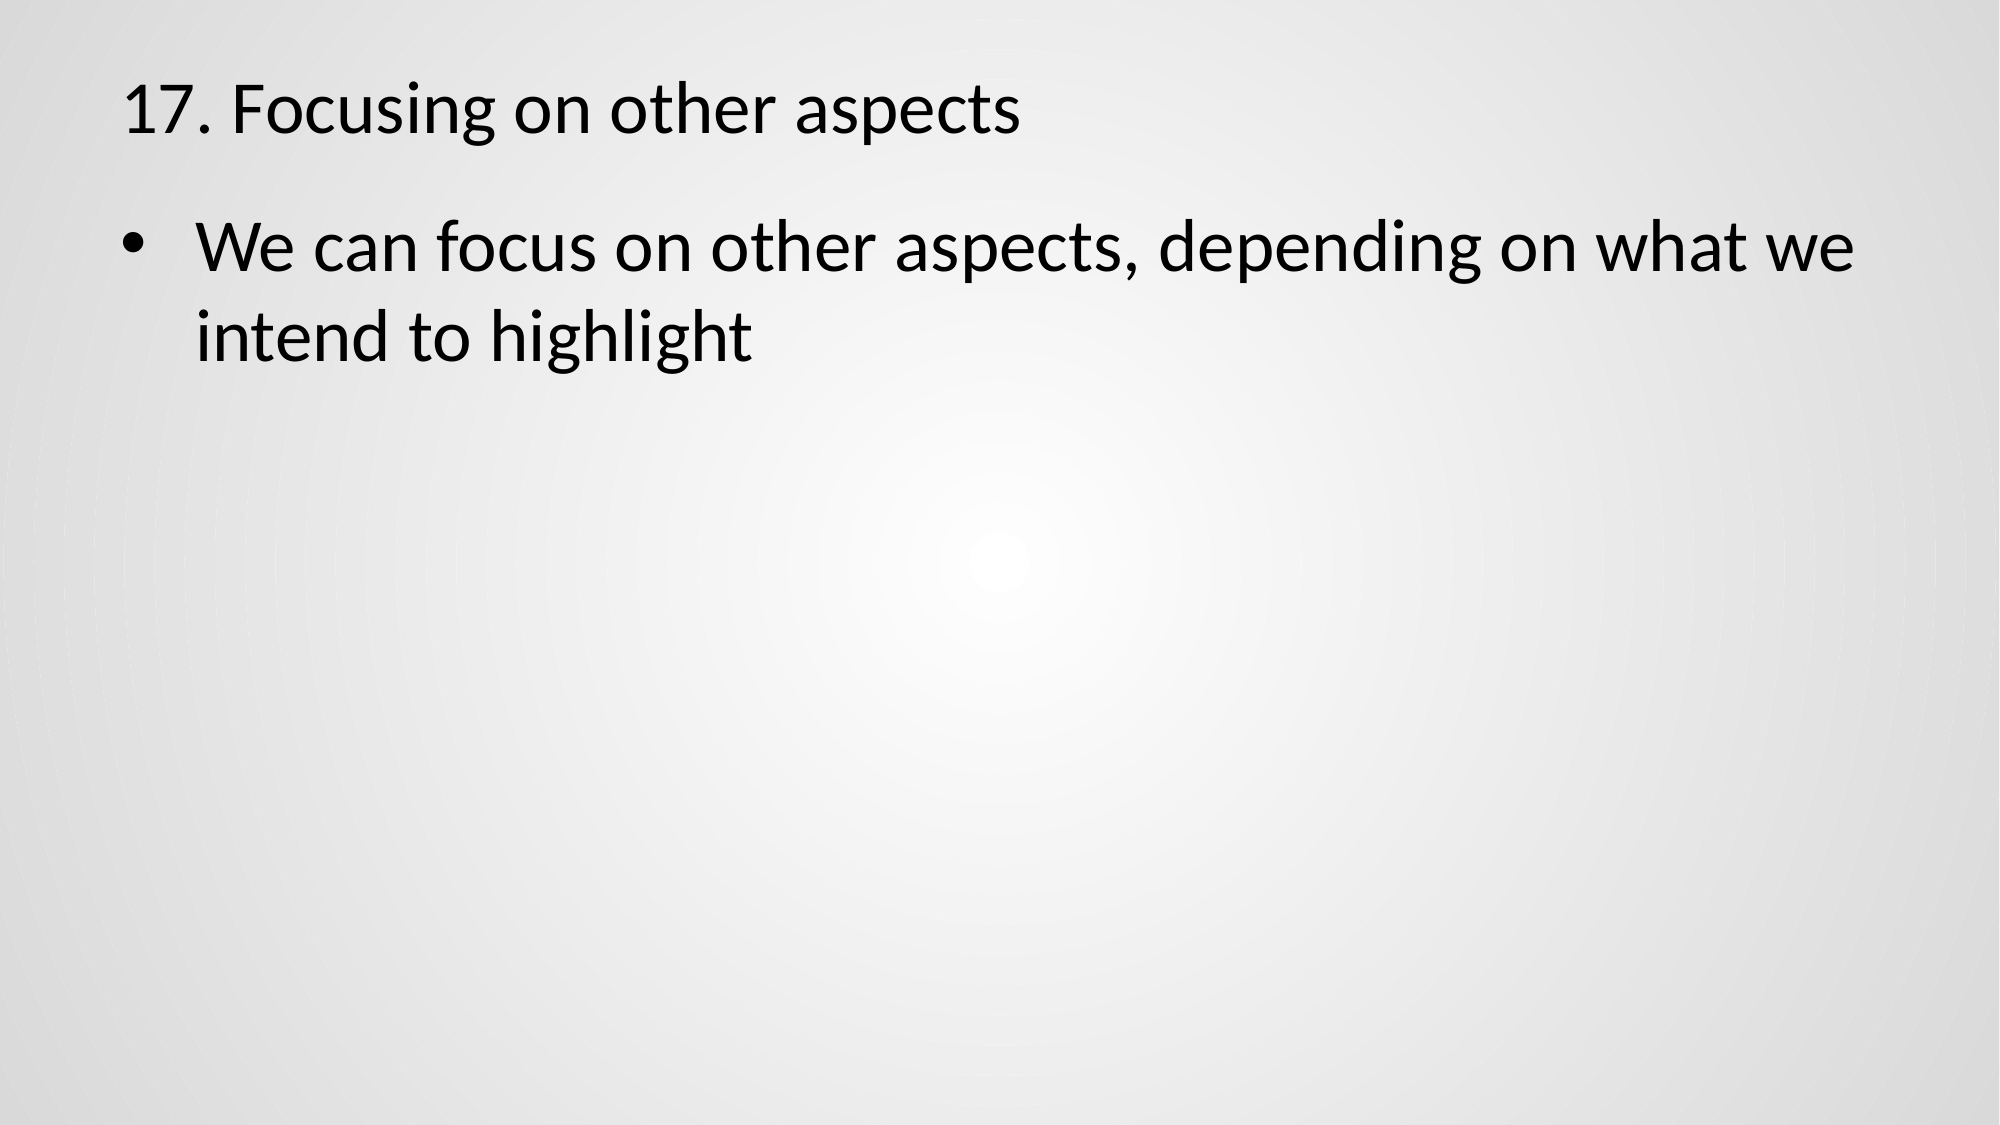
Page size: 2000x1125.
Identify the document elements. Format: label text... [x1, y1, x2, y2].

title 17. Focusing on other aspects [99, 45, 1900, 162]
list We can focus on other aspects, depending on what we intend to highlight [99, 186, 1900, 1005]
